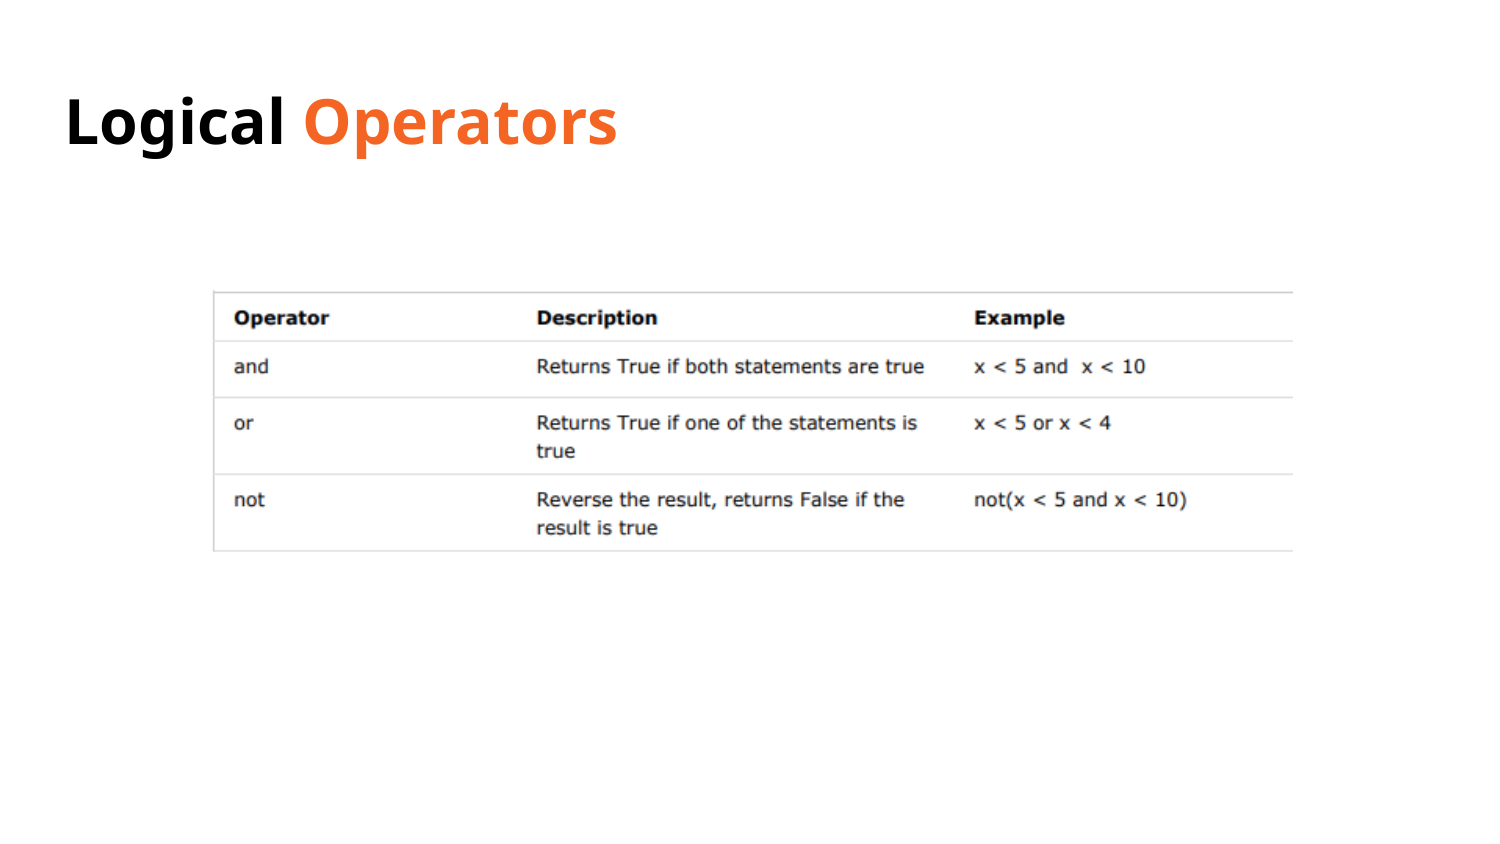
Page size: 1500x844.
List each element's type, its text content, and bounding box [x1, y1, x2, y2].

title Logical Operators [49, 67, 1448, 173]
picture [207, 281, 1293, 563]
